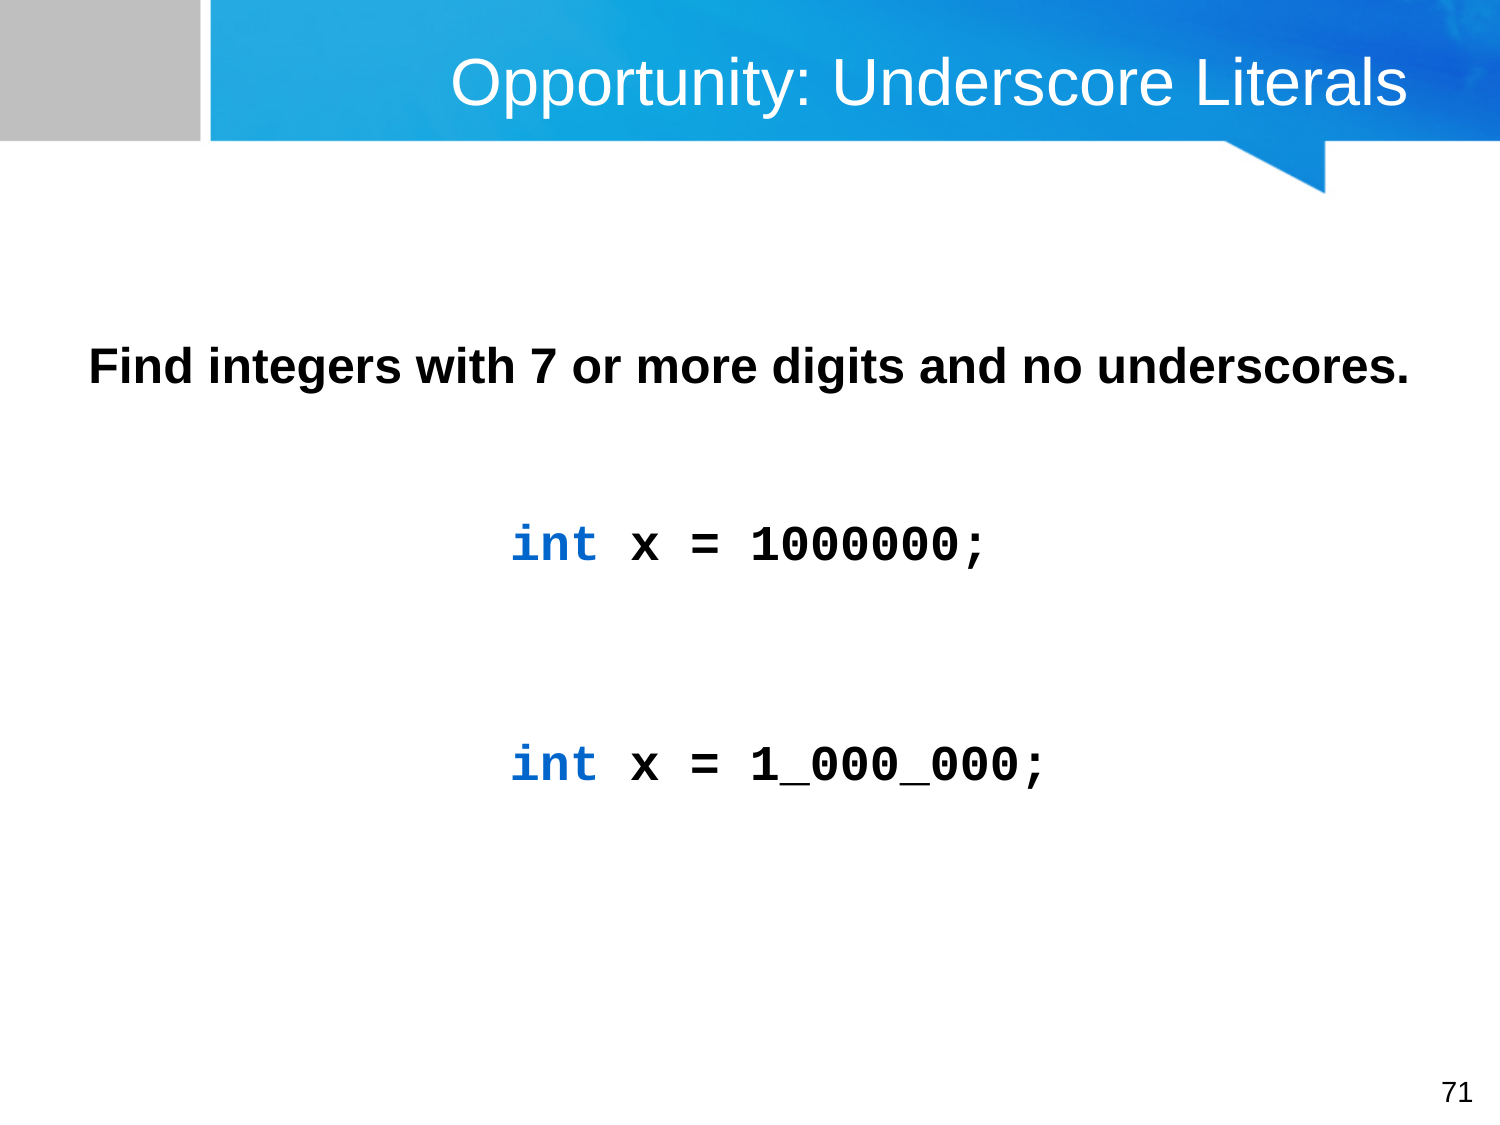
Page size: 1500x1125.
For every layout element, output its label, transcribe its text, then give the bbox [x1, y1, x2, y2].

text_box Find integers with 7 or more digits and no underscores. [73, 326, 1427, 402]
text_box int x = 1000000; [495, 502, 1005, 578]
picture [0, 0, 1500, 1125]
text_box int x = 1_000_000; [495, 723, 1065, 799]
title Opportunity: Underscore Literals [75, 31, 1425, 127]
slide_number 71 [1138, 1038, 1489, 1117]
